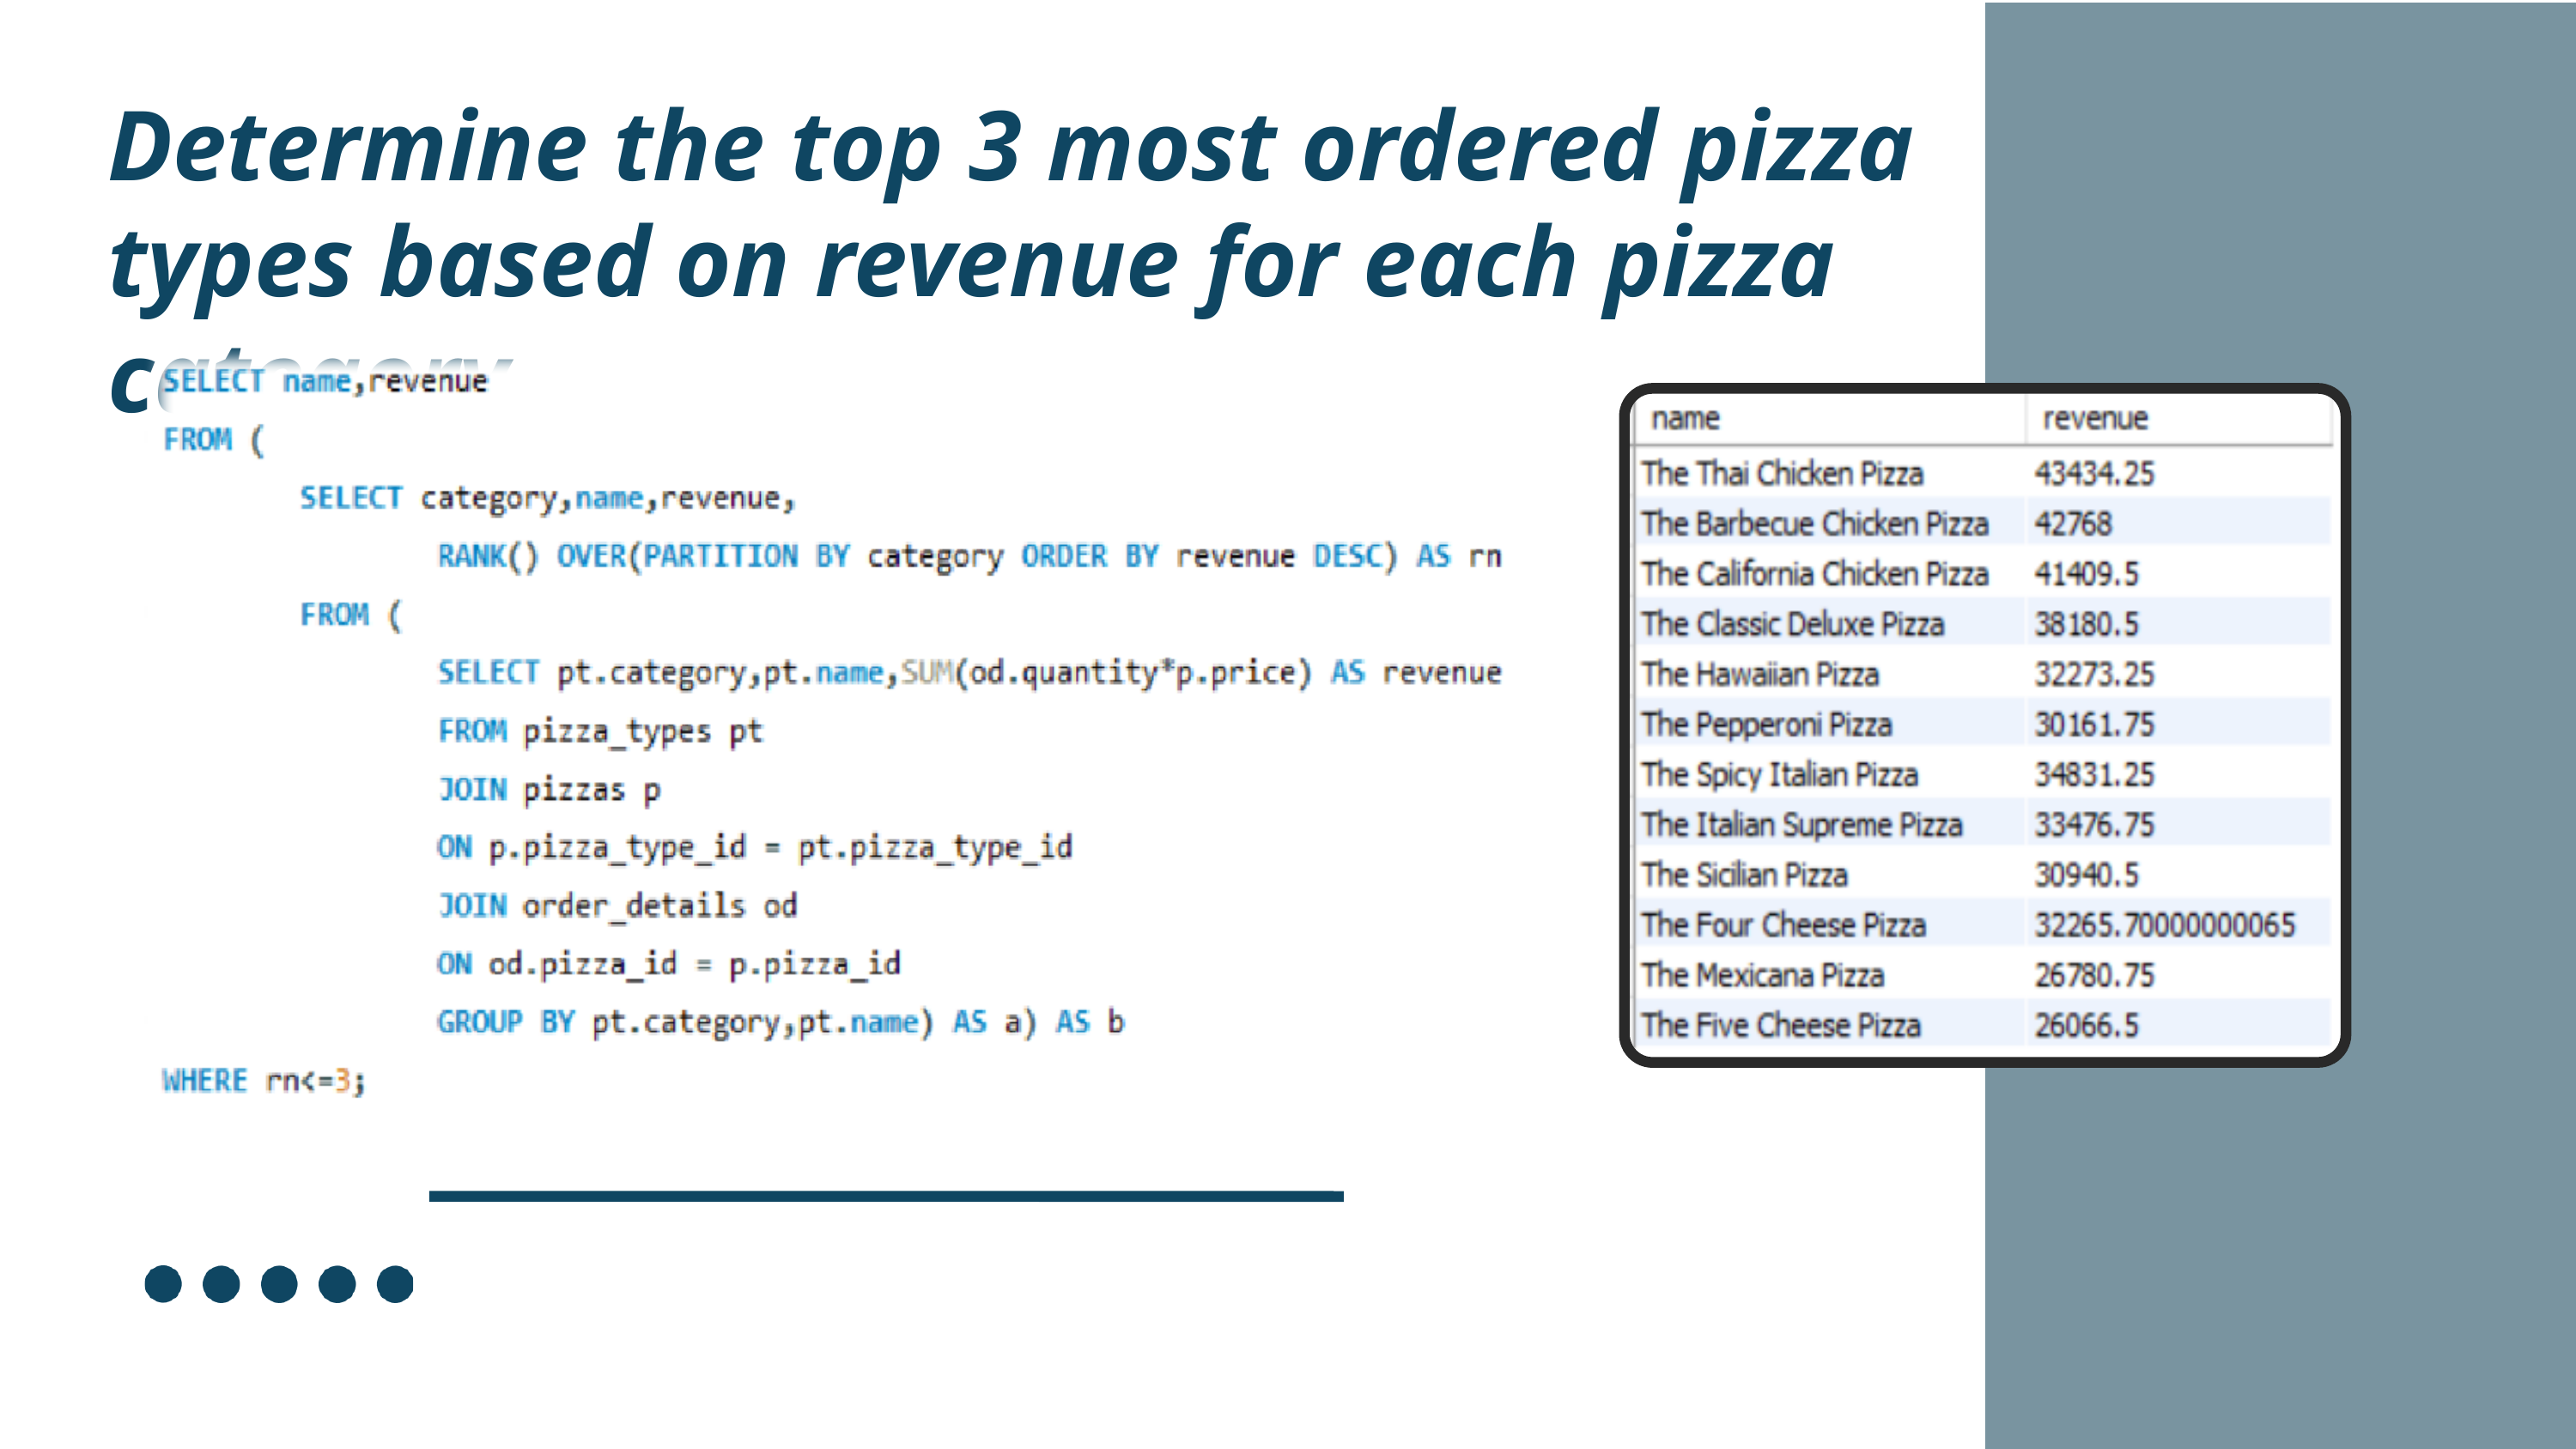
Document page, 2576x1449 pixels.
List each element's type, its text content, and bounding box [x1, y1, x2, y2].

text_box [1984, 2, 2576, 1449]
text_box Determine the top 3 most ordered pizza types based on revenue for each pizza category. [106, 84, 1965, 433]
picture [1624, 388, 2347, 1063]
picture [144, 343, 1546, 1132]
text_box [144, 1264, 414, 1304]
